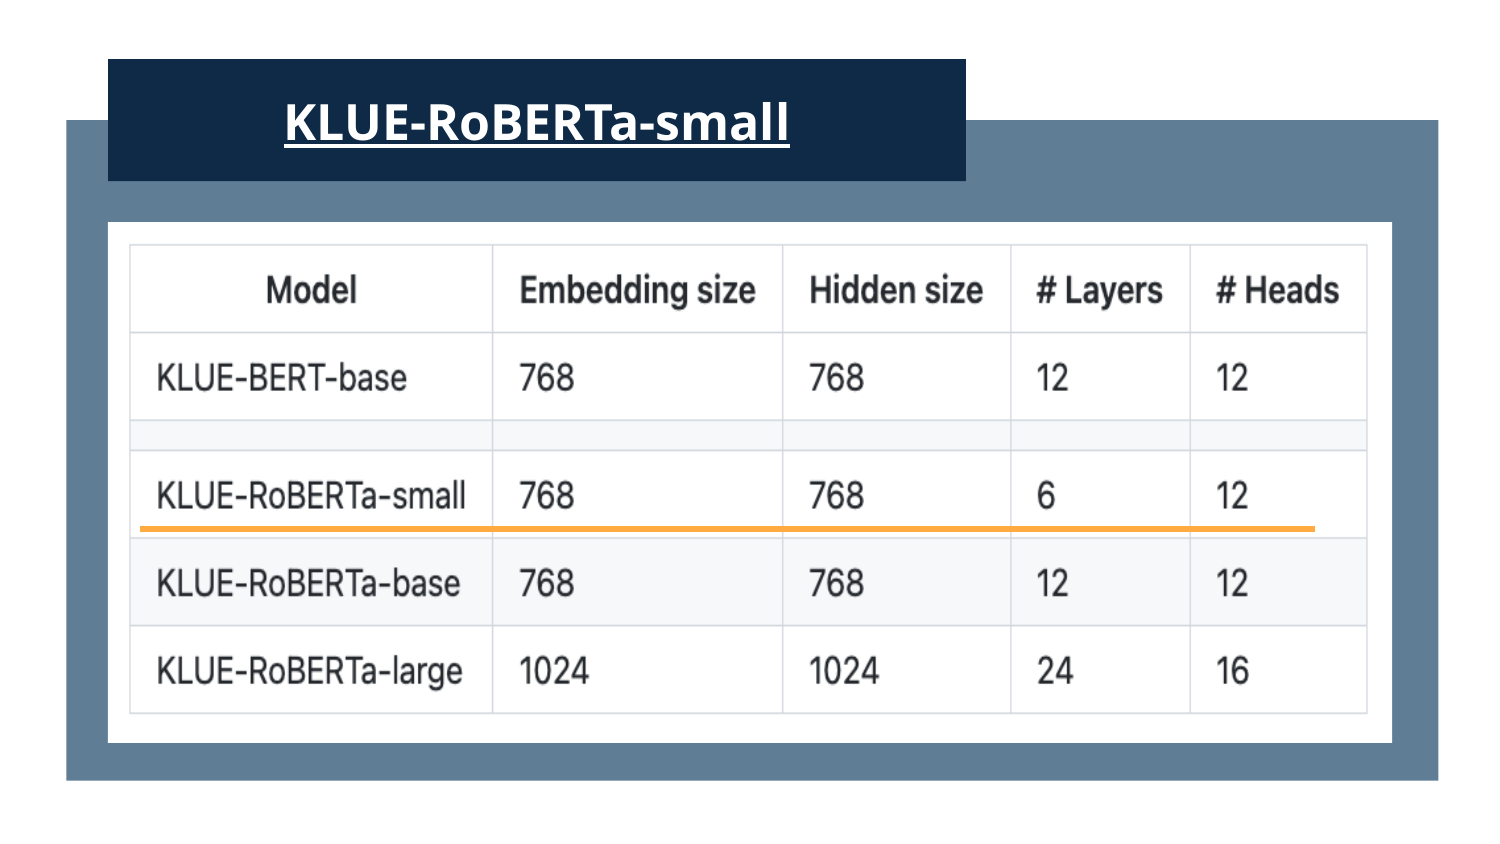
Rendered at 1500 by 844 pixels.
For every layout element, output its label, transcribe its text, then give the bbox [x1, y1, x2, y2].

text_box KLUE-RoBERTa-small [108, 59, 966, 182]
text_box [66, 120, 1439, 781]
picture [107, 222, 1393, 743]
